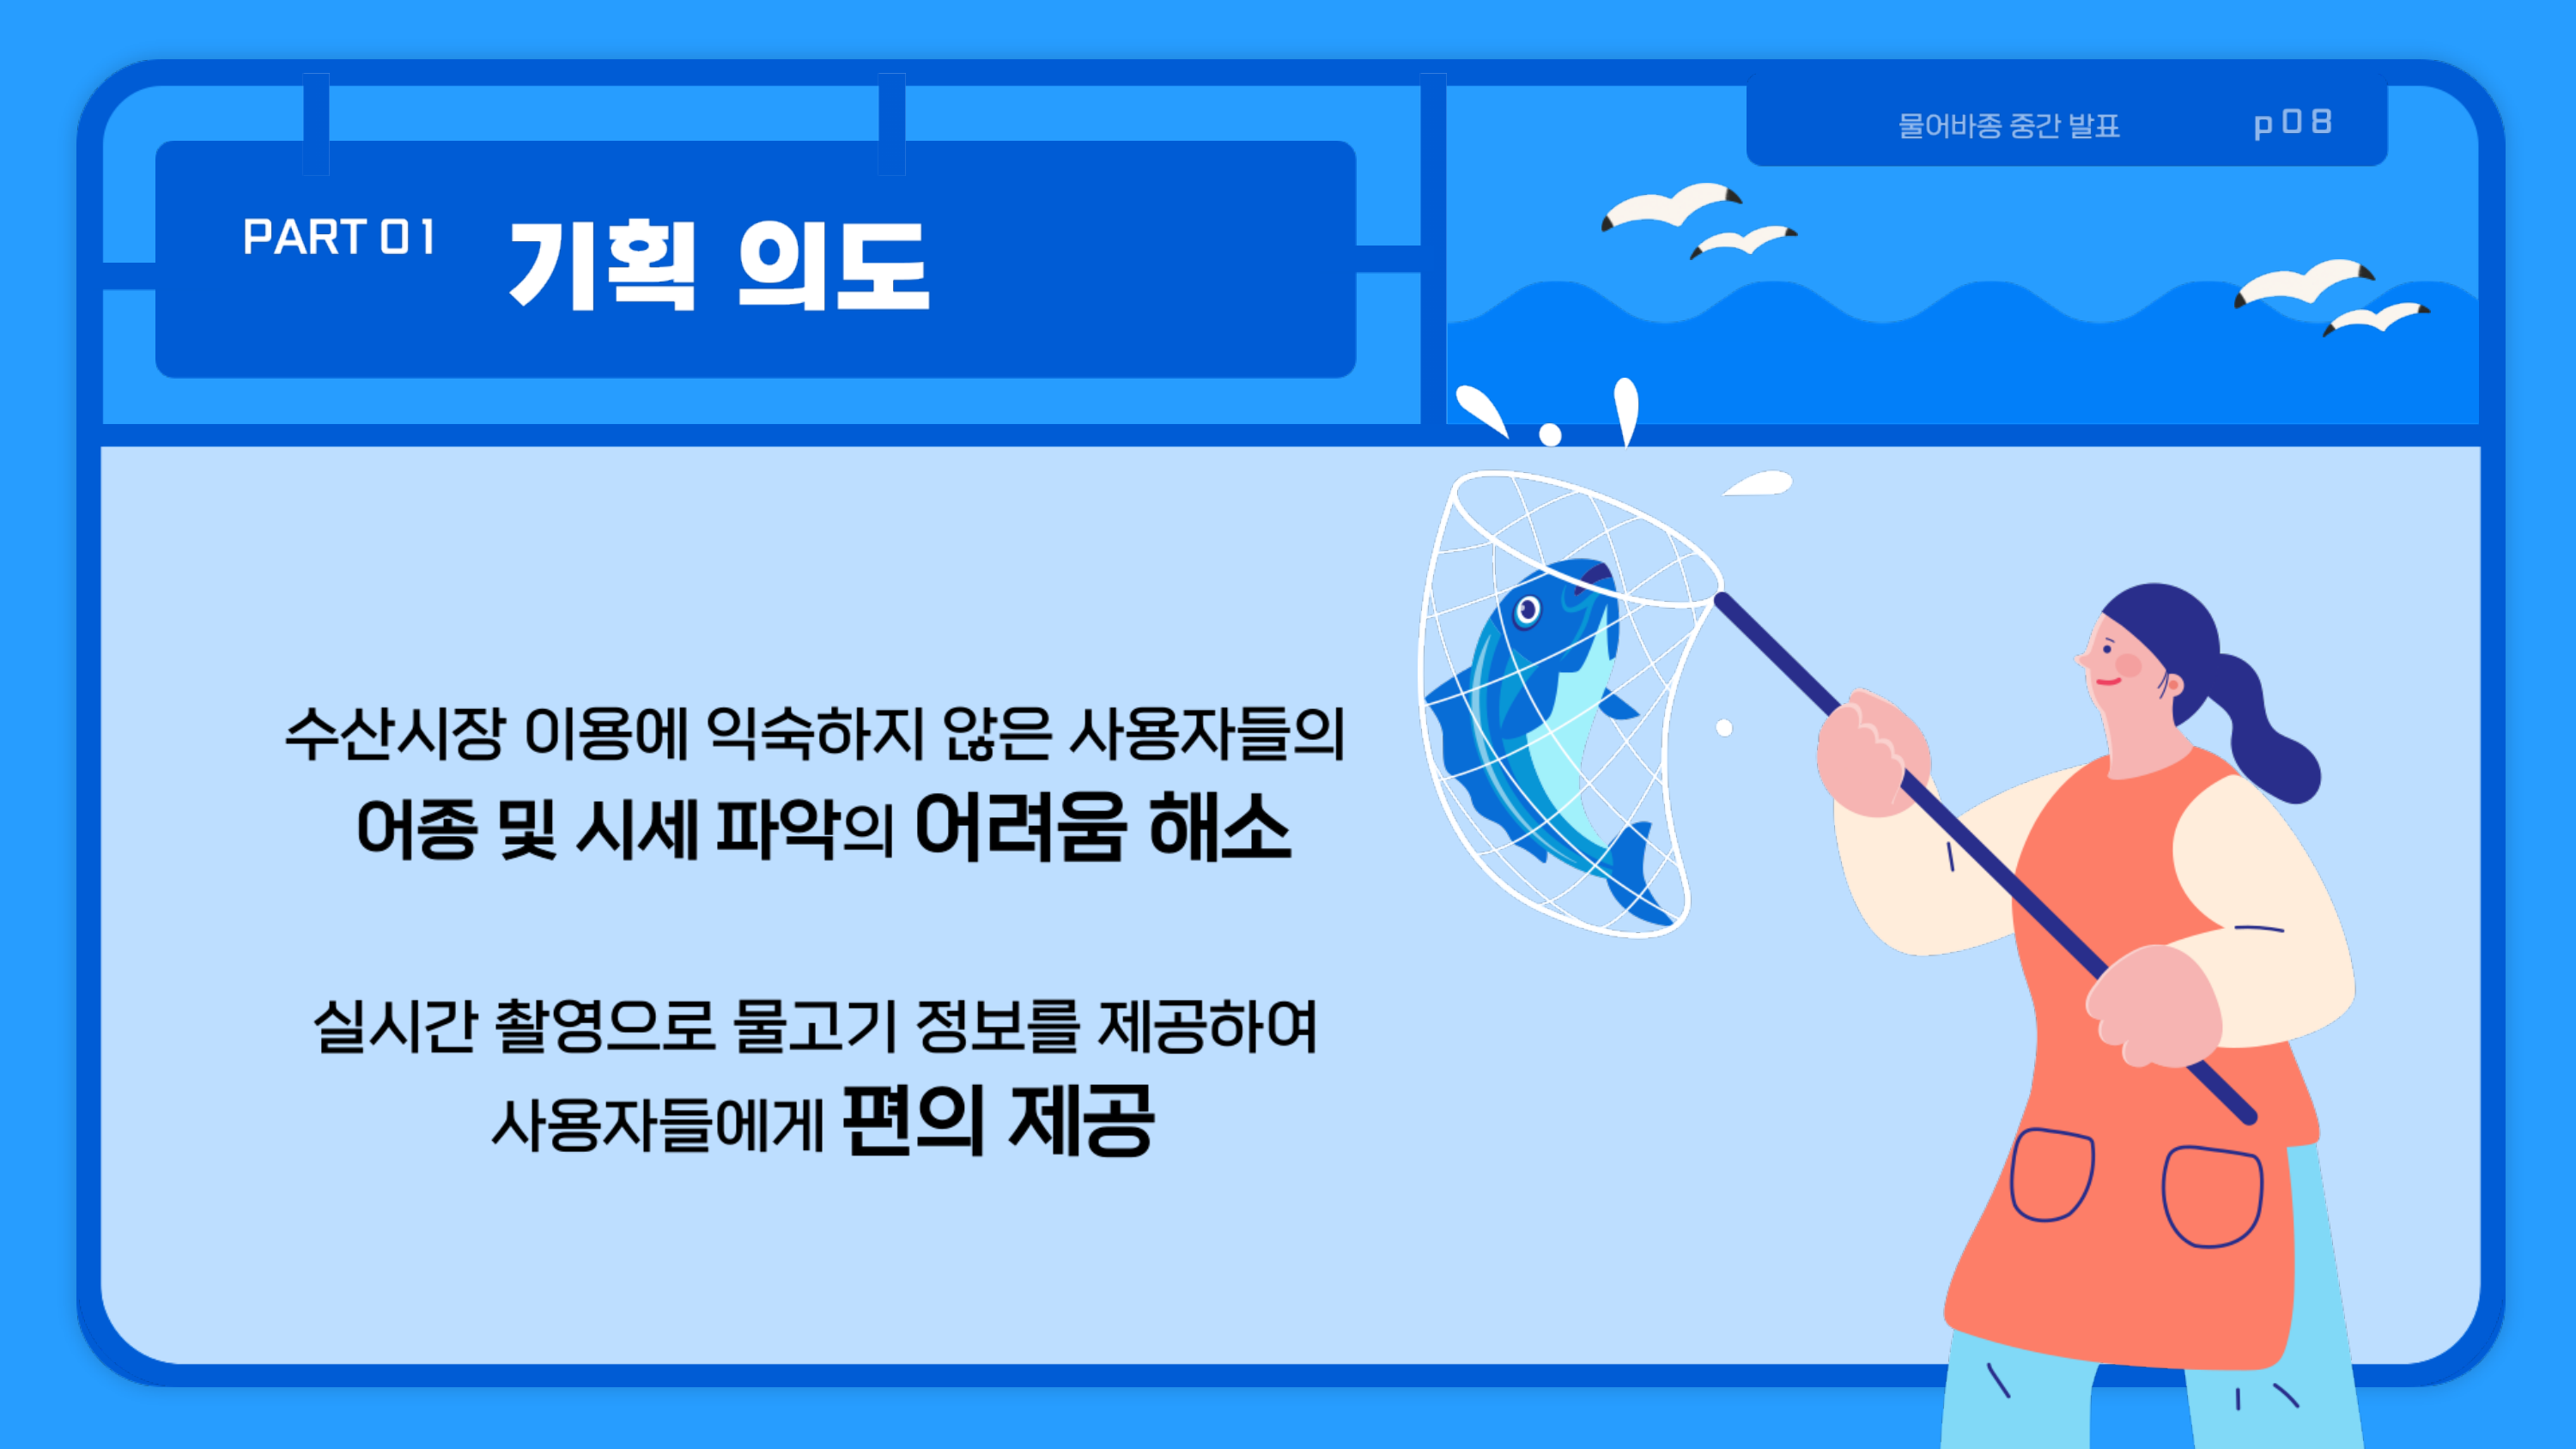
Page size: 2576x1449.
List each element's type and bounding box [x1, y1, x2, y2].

picture [120, 959, 1418, 1251]
text_box [1448, 281, 2479, 426]
text_box [1601, 183, 1798, 260]
text_box [2234, 259, 2431, 337]
picture [0, 0, 2576, 1449]
text_box [76, 59, 2506, 1388]
picture [149, 666, 1418, 953]
text_box [1418, 378, 2391, 1449]
